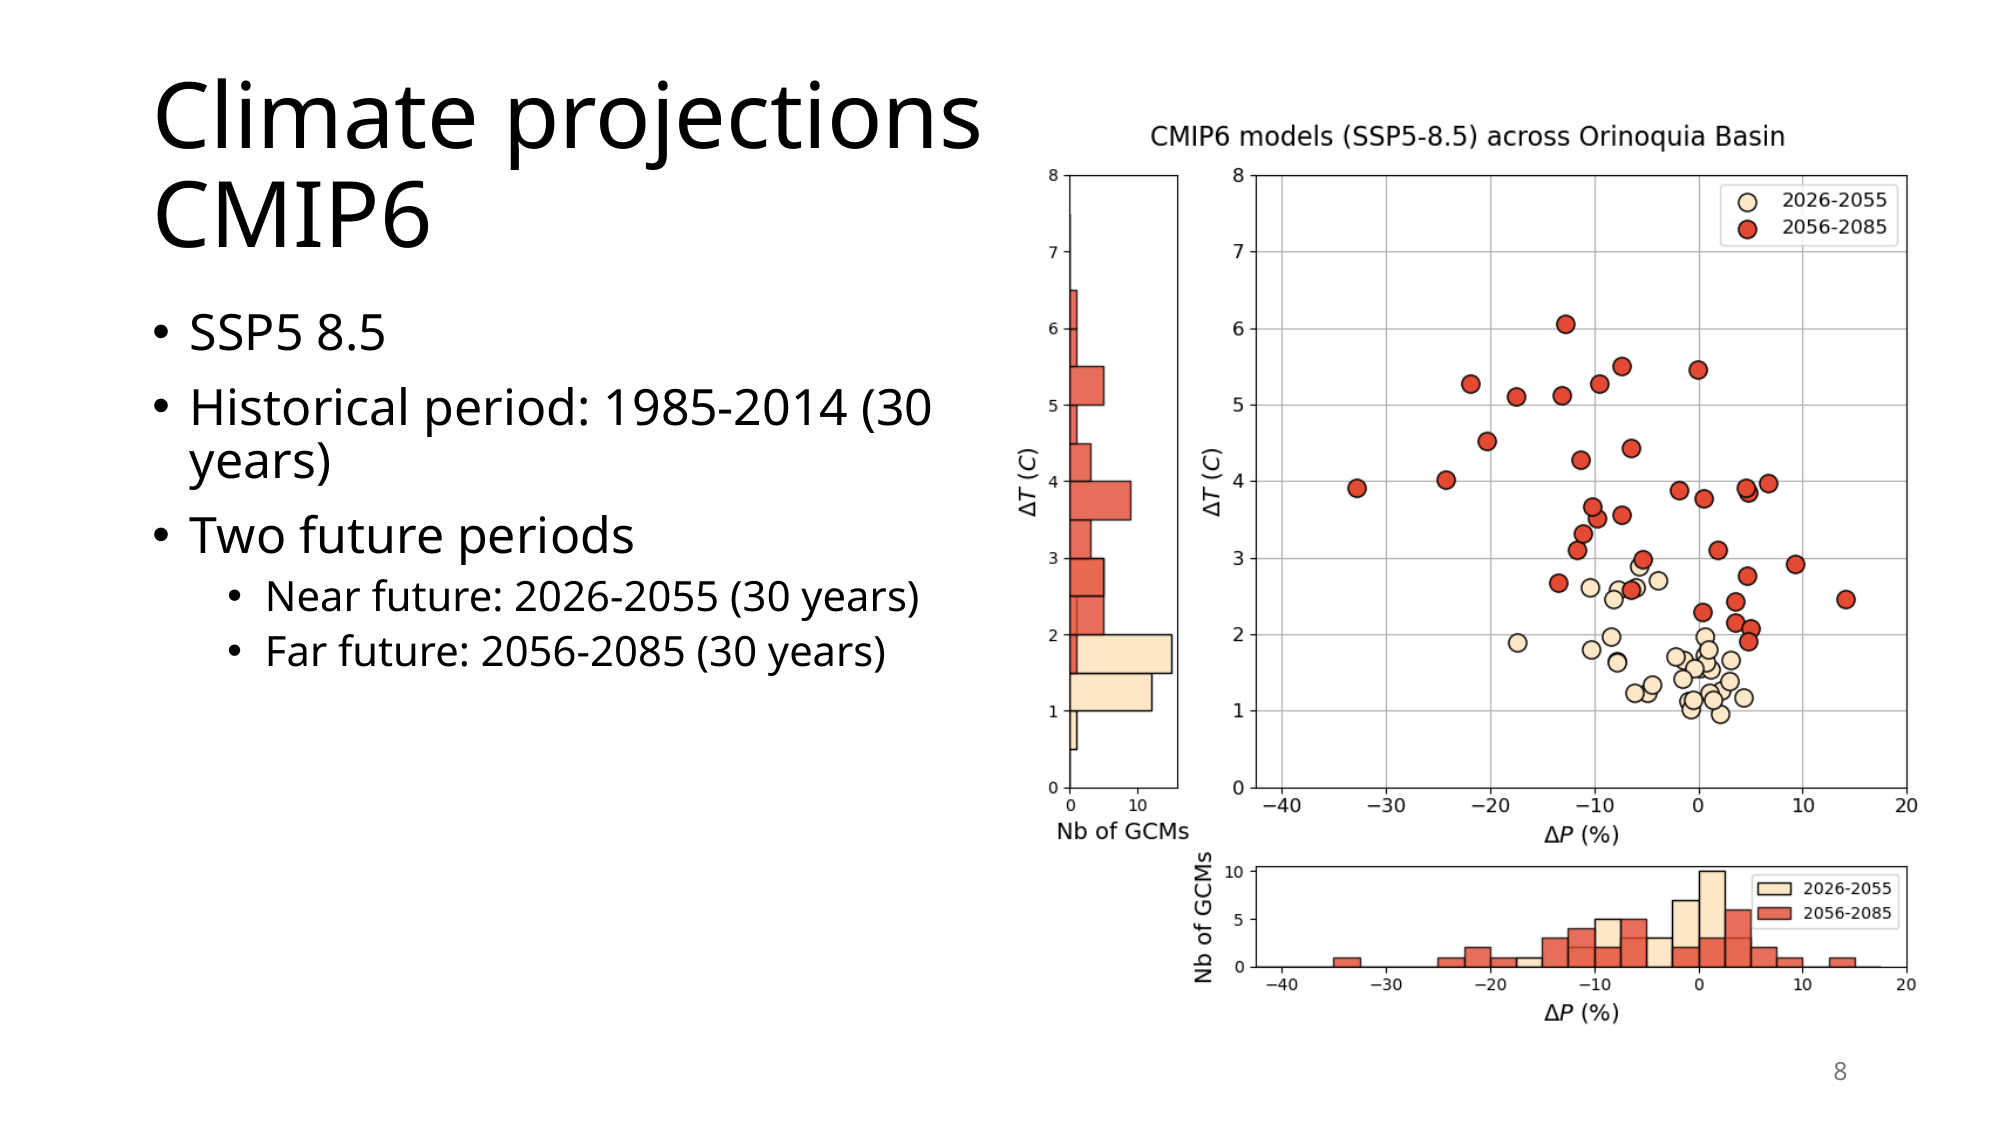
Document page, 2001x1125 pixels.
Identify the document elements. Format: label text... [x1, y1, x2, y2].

title Climate projections CMIP6 [137, 59, 1863, 278]
picture [999, 105, 1937, 1044]
list SSP5 8.5 Historical period: 1985-2014 (30 years) Two future periods Near future: 2026-2055 (30 years) Far future: 2056-2085 (30 years) [137, 299, 960, 795]
slide_number 8 [1412, 1044, 1863, 1103]
